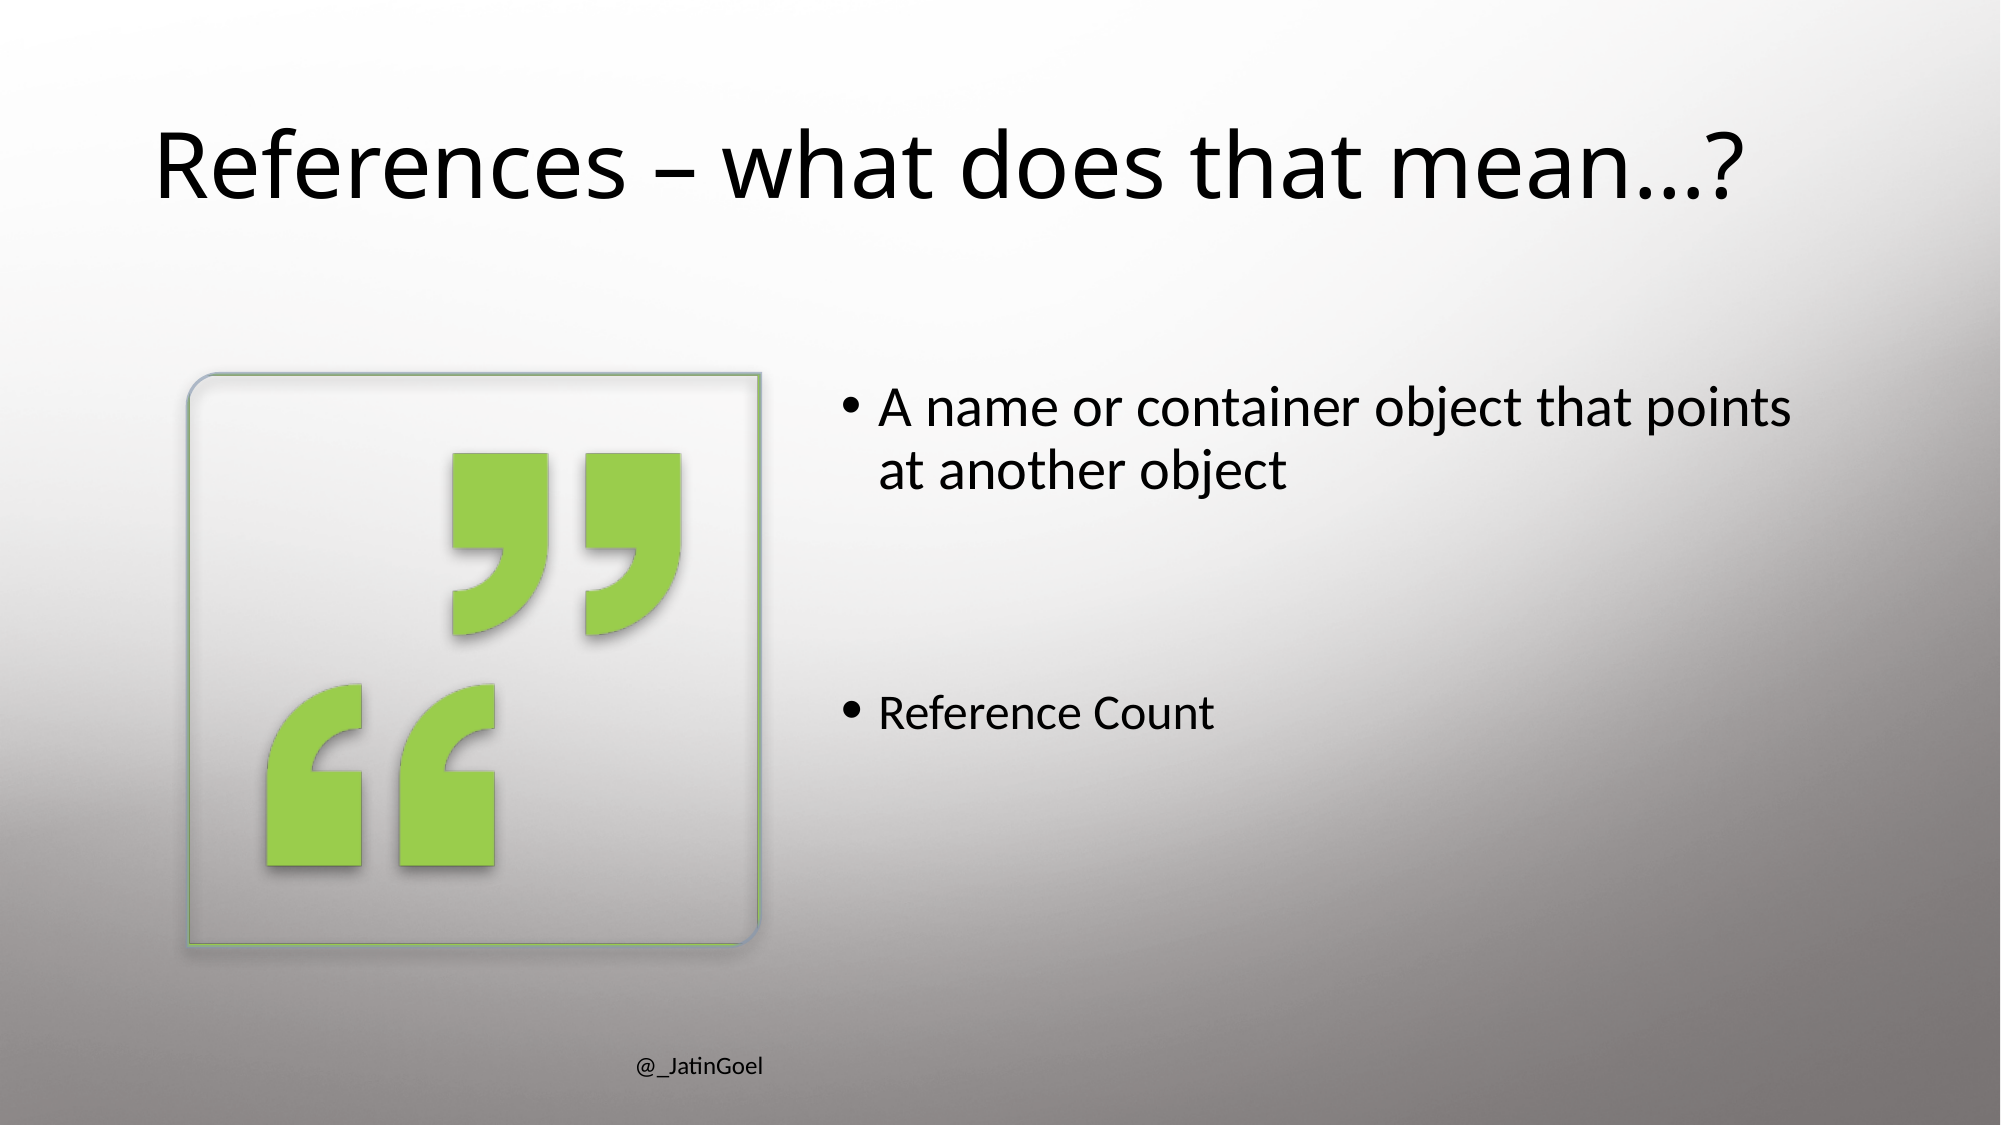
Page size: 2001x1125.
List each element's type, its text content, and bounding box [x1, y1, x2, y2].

text_box Reference Count [825, 659, 1813, 952]
title References – what does that mean…? [137, 59, 1863, 278]
picture [187, 373, 761, 947]
list A name or container object that points at another object [825, 369, 1813, 659]
footer @_JatinGoel [187, 1035, 1211, 1095]
